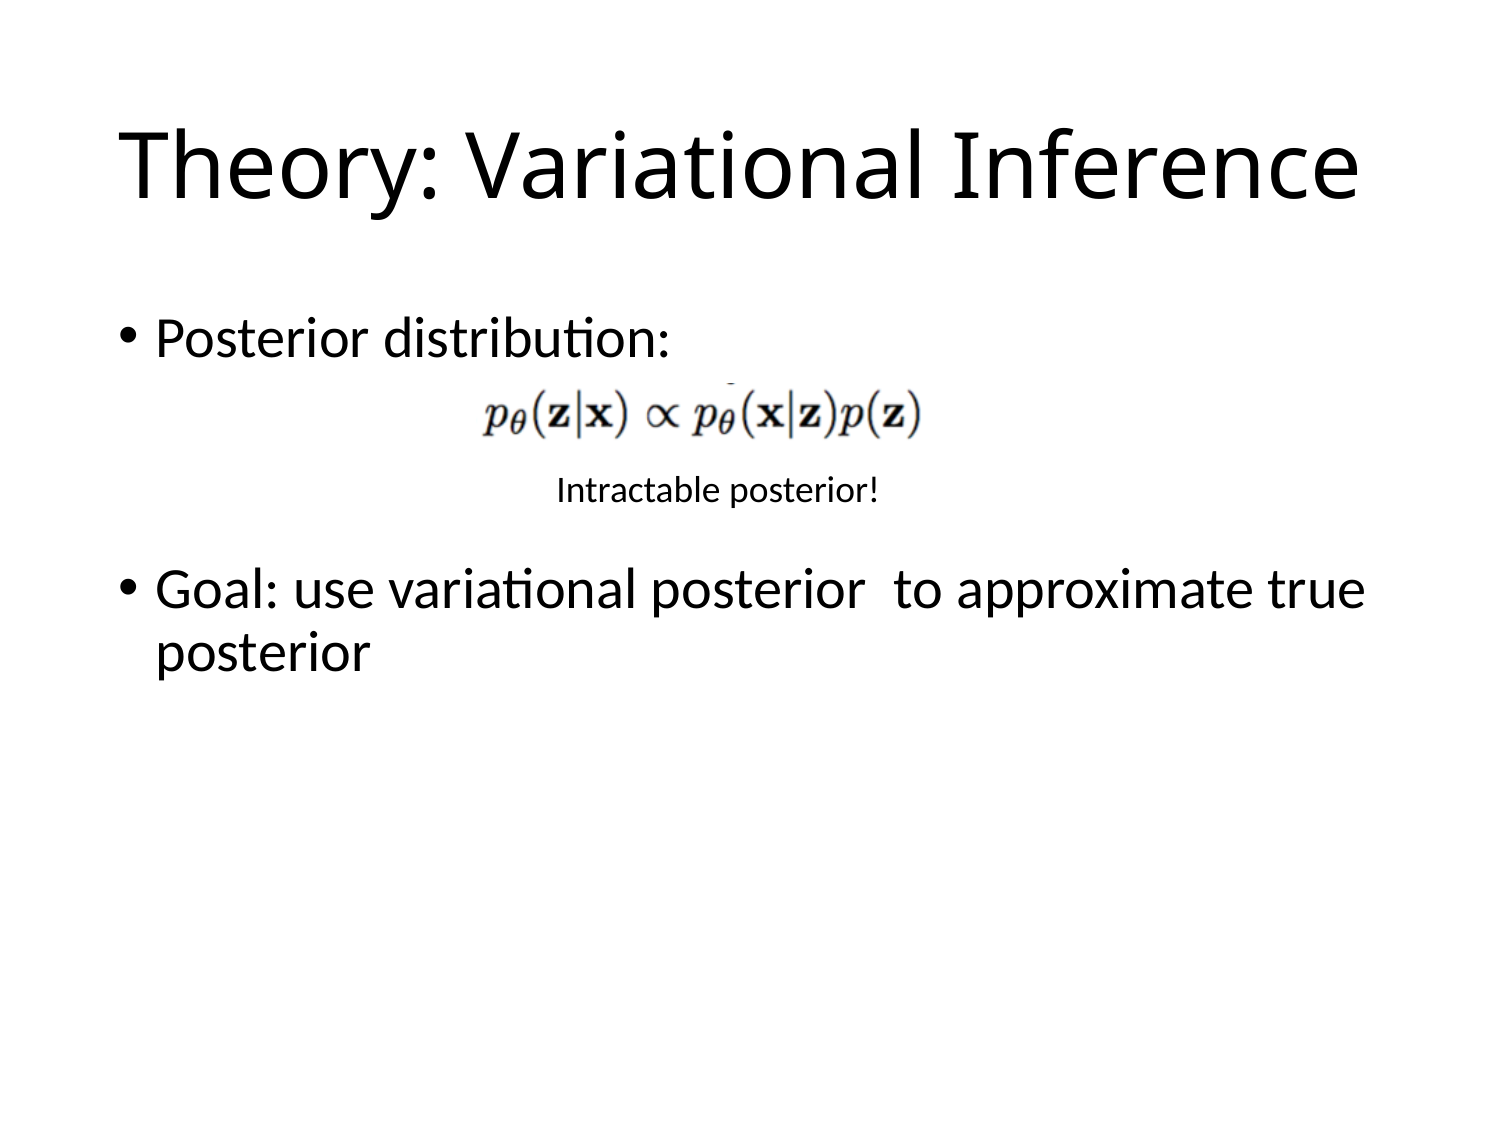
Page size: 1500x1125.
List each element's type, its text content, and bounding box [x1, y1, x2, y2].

title Theory: Variational Inference [103, 59, 1397, 278]
picture [476, 383, 922, 443]
text_box Intractable posterior! [541, 457, 896, 517]
